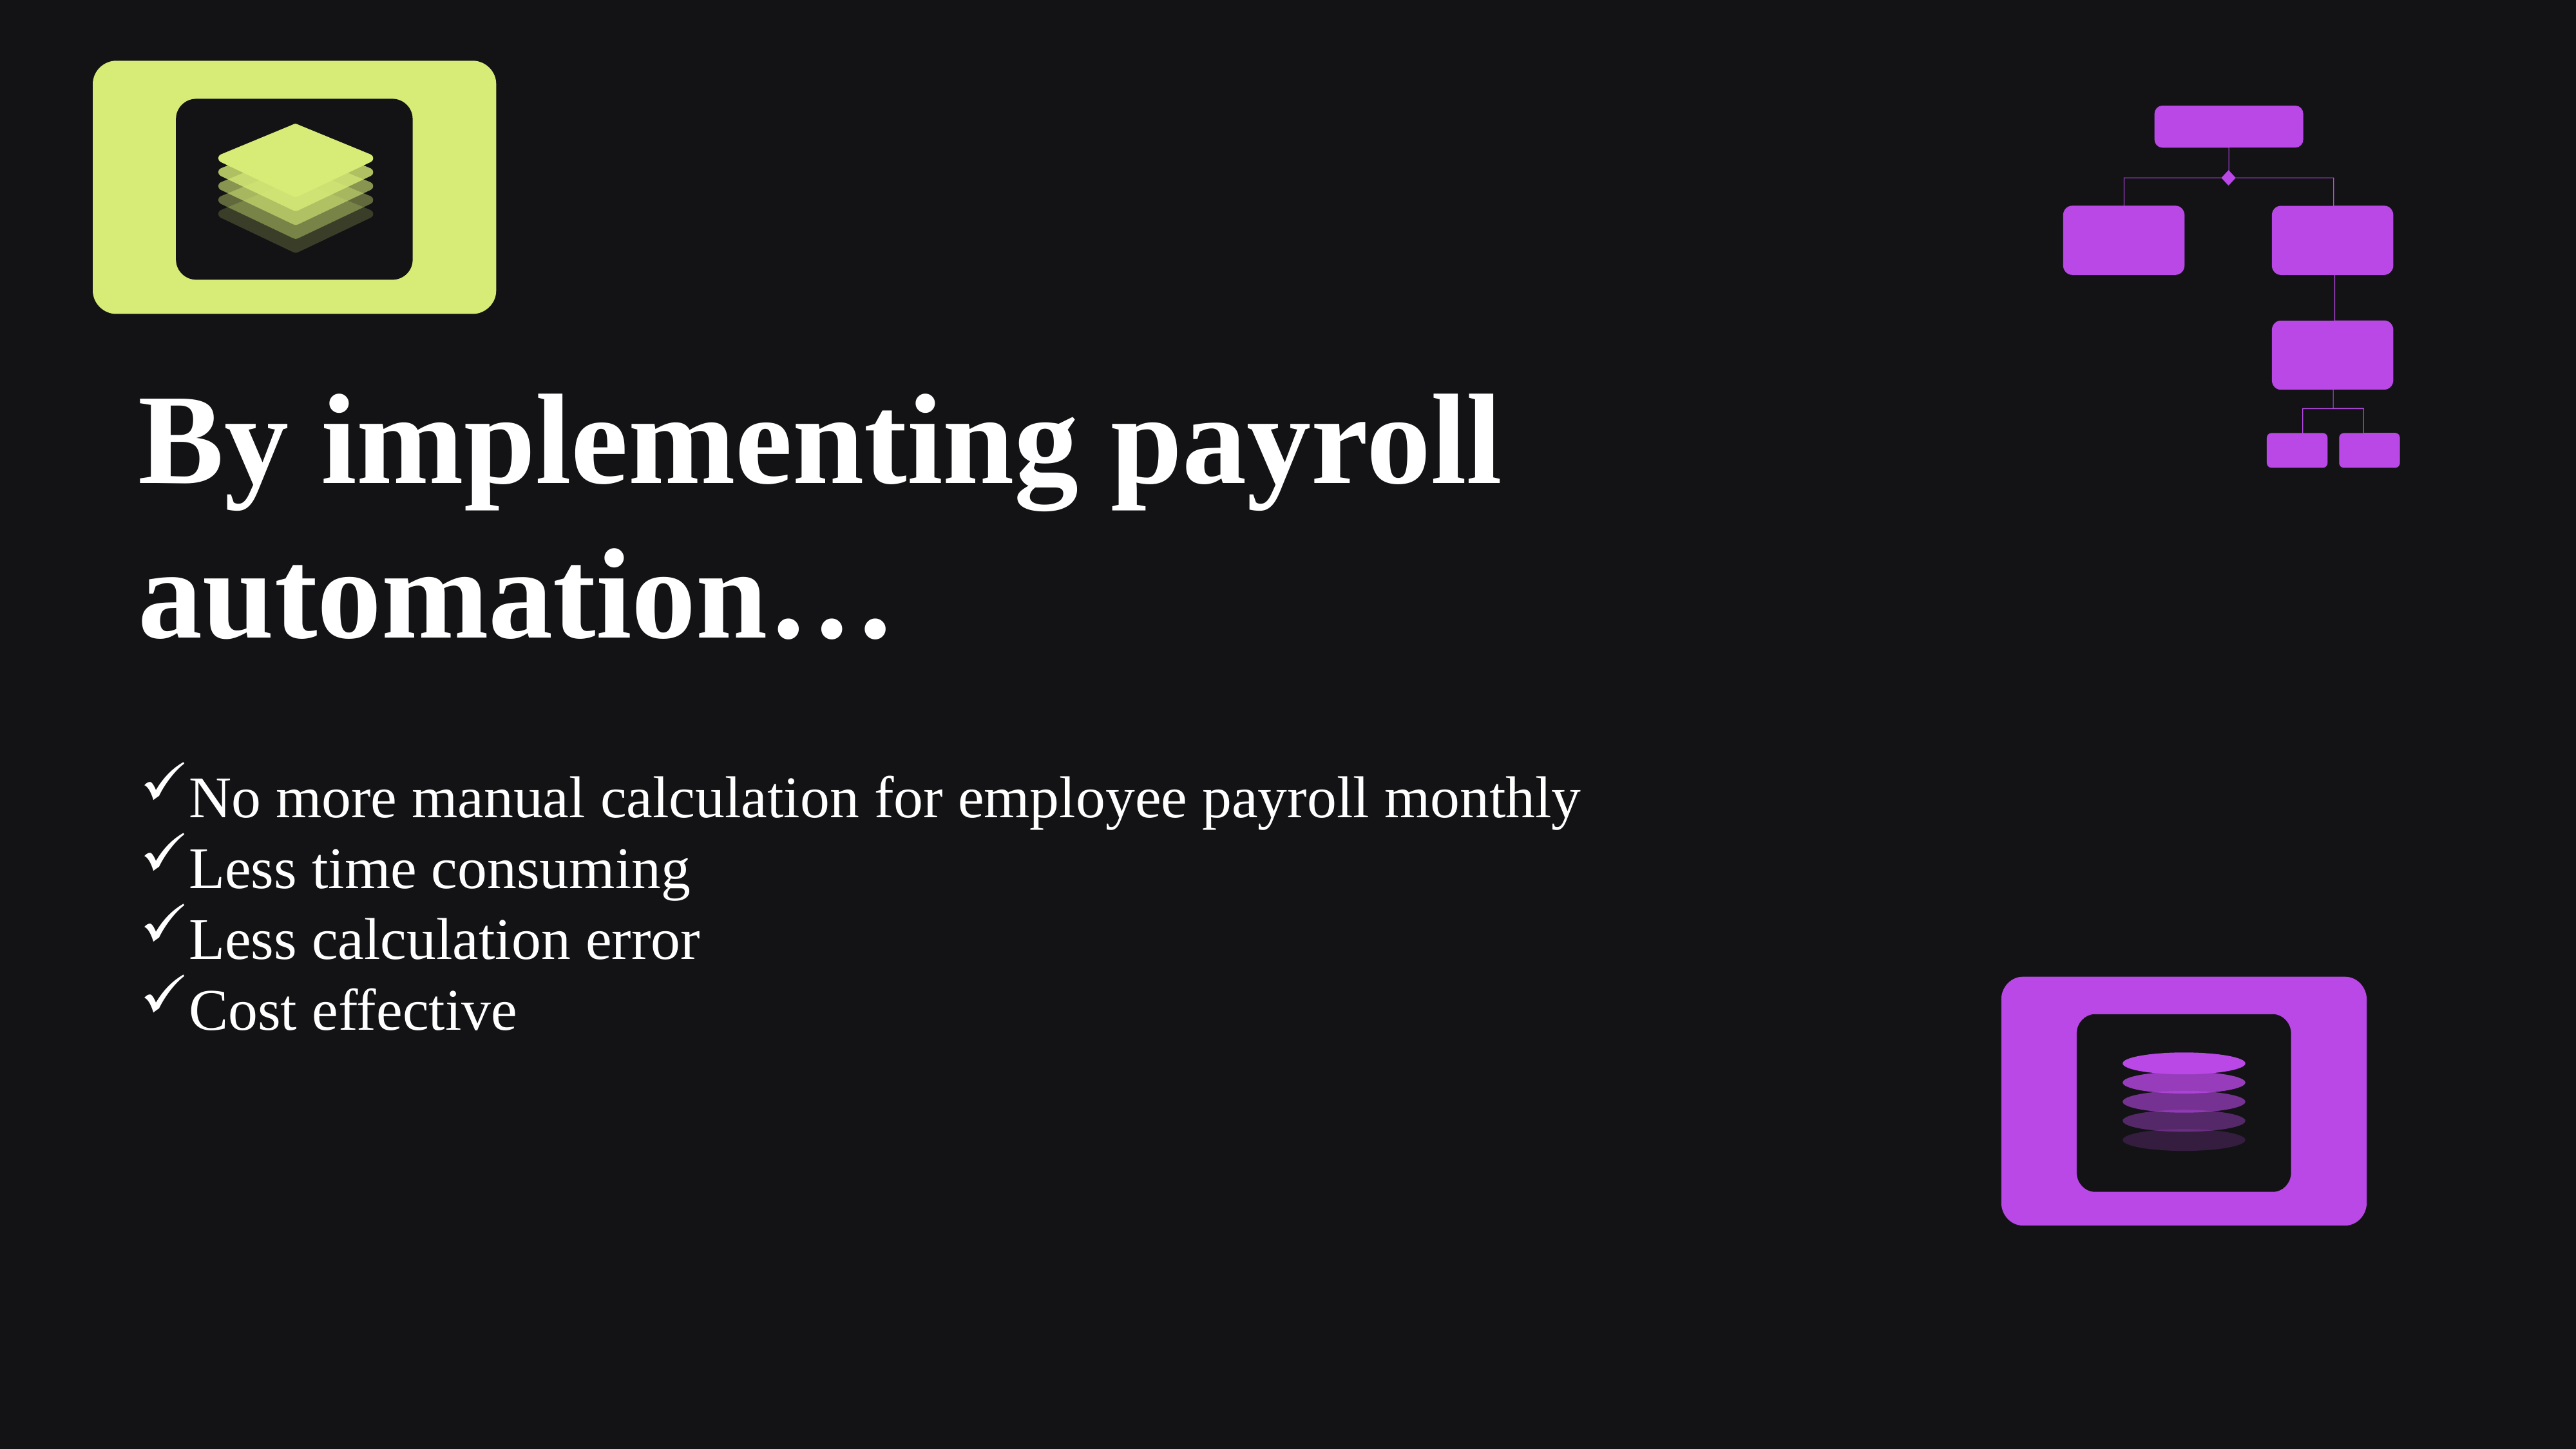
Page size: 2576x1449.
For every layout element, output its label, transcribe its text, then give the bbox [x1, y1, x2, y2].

text_box By implementing payroll automation… [129, 349, 1893, 668]
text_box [93, 61, 497, 314]
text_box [2001, 976, 2367, 1226]
text_box [2063, 106, 2400, 468]
text_box No more manual calculation for employee payroll monthly Less time consuming Less calculation error Cost effective [130, 753, 1697, 1047]
